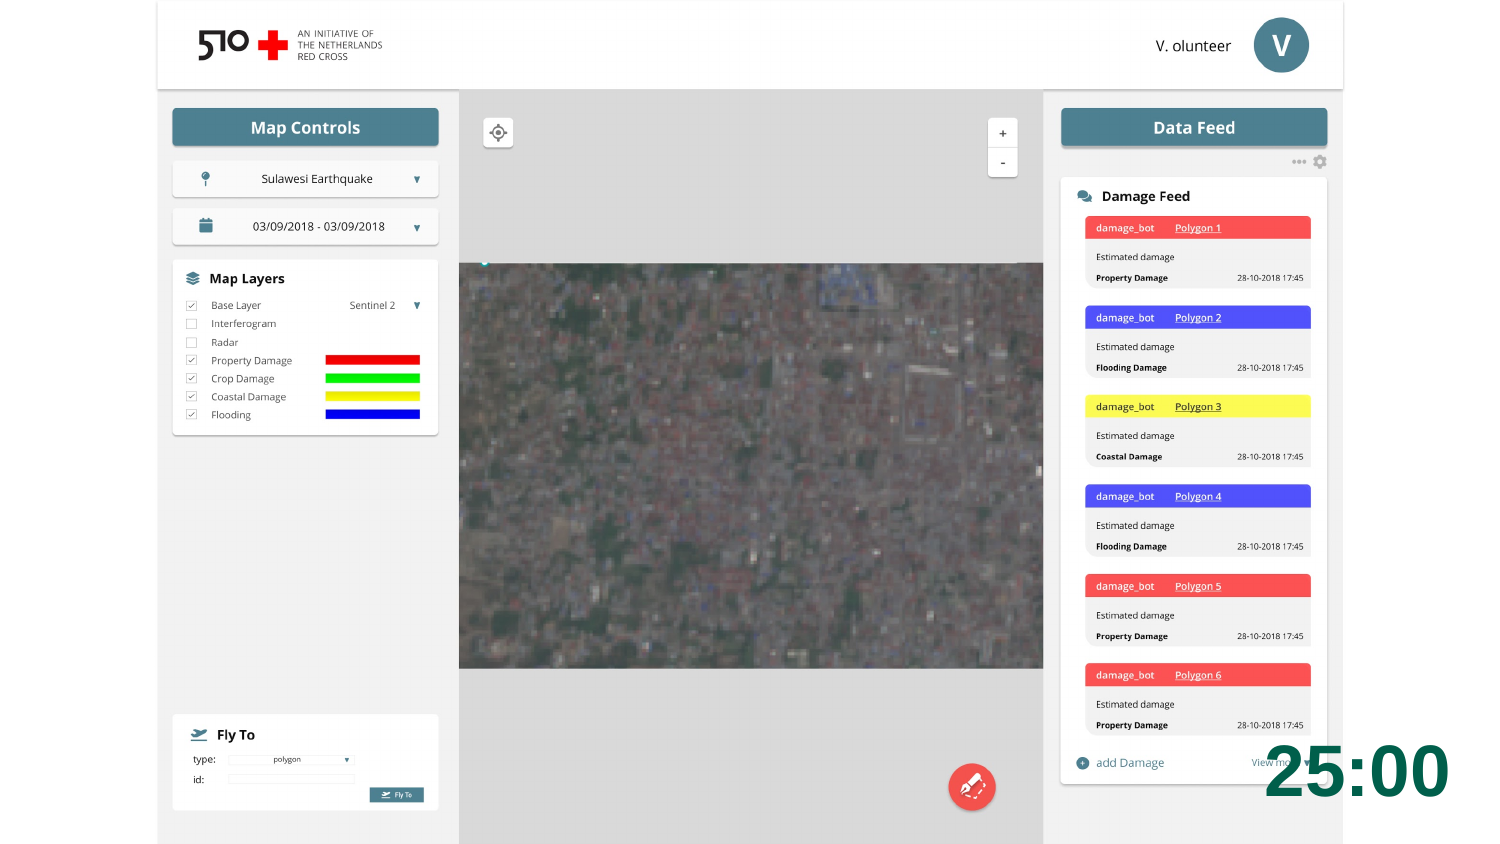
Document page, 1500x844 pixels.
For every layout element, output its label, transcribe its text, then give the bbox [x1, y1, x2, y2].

picture [154, 0, 1346, 844]
text_box 25:00 [1349, 709, 1500, 827]
